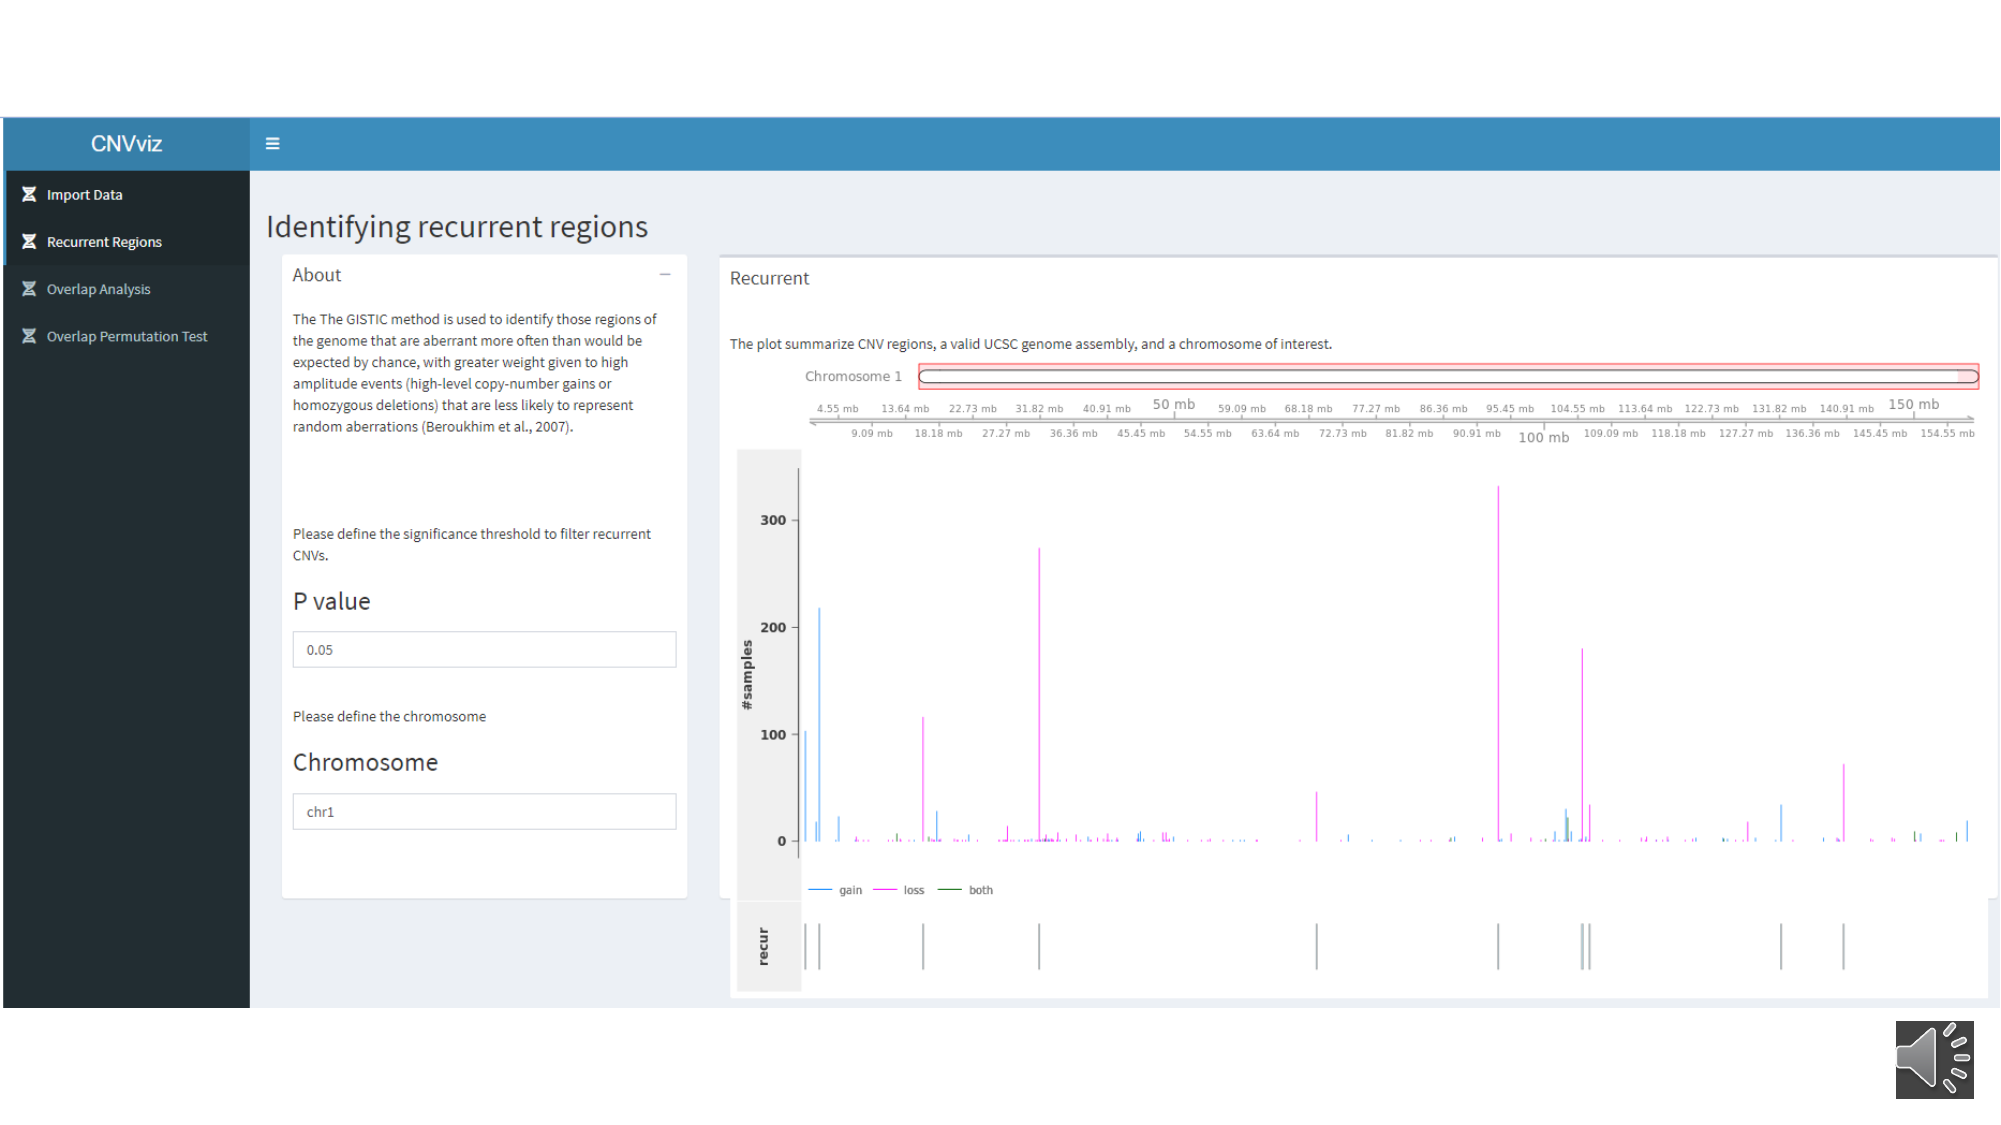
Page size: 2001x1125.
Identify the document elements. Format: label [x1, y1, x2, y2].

picture [0, 116, 2000, 1008]
picture [1894, 1019, 1975, 1100]
